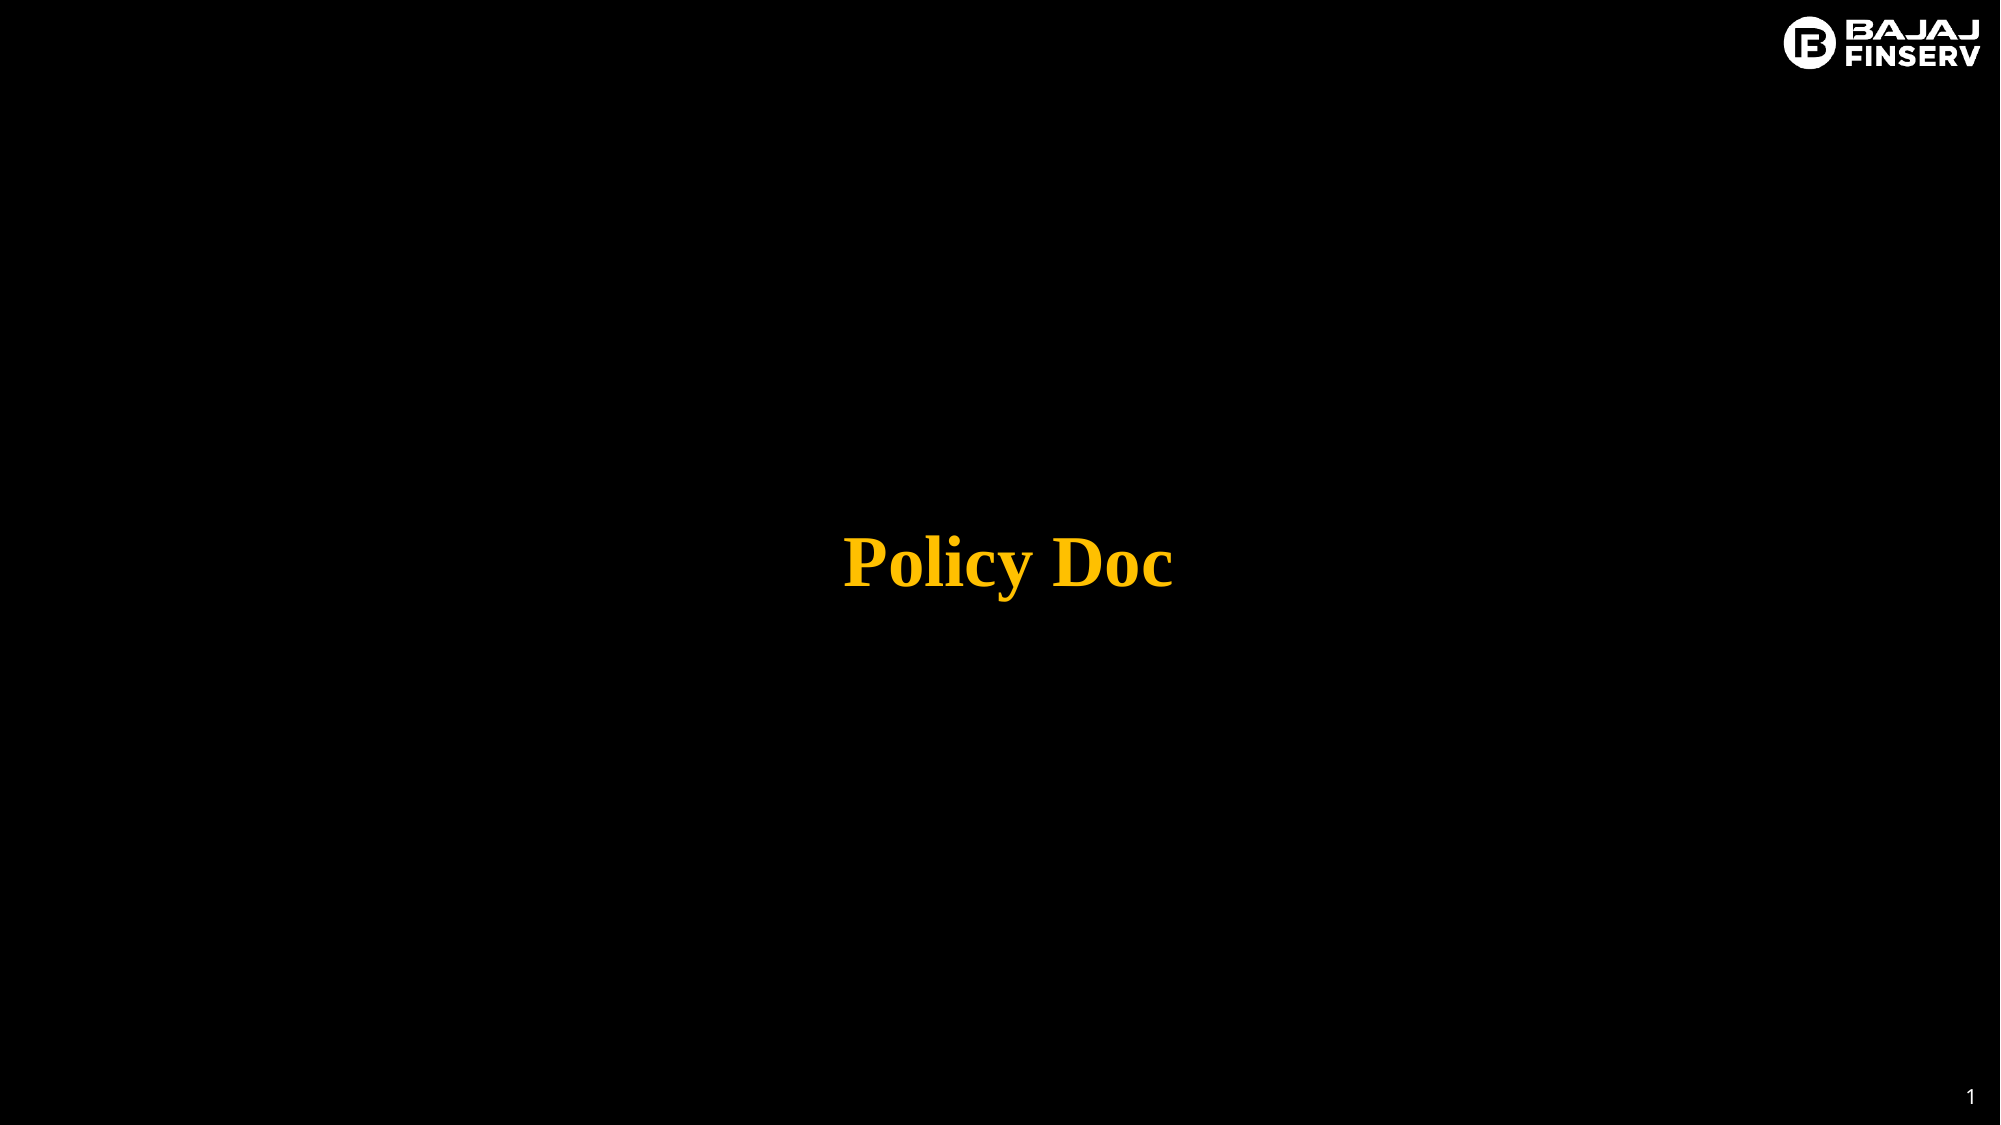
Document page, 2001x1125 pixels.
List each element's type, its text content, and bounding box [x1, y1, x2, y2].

picture [1763, 0, 2000, 86]
text_box Policy Doc [811, 489, 1189, 636]
